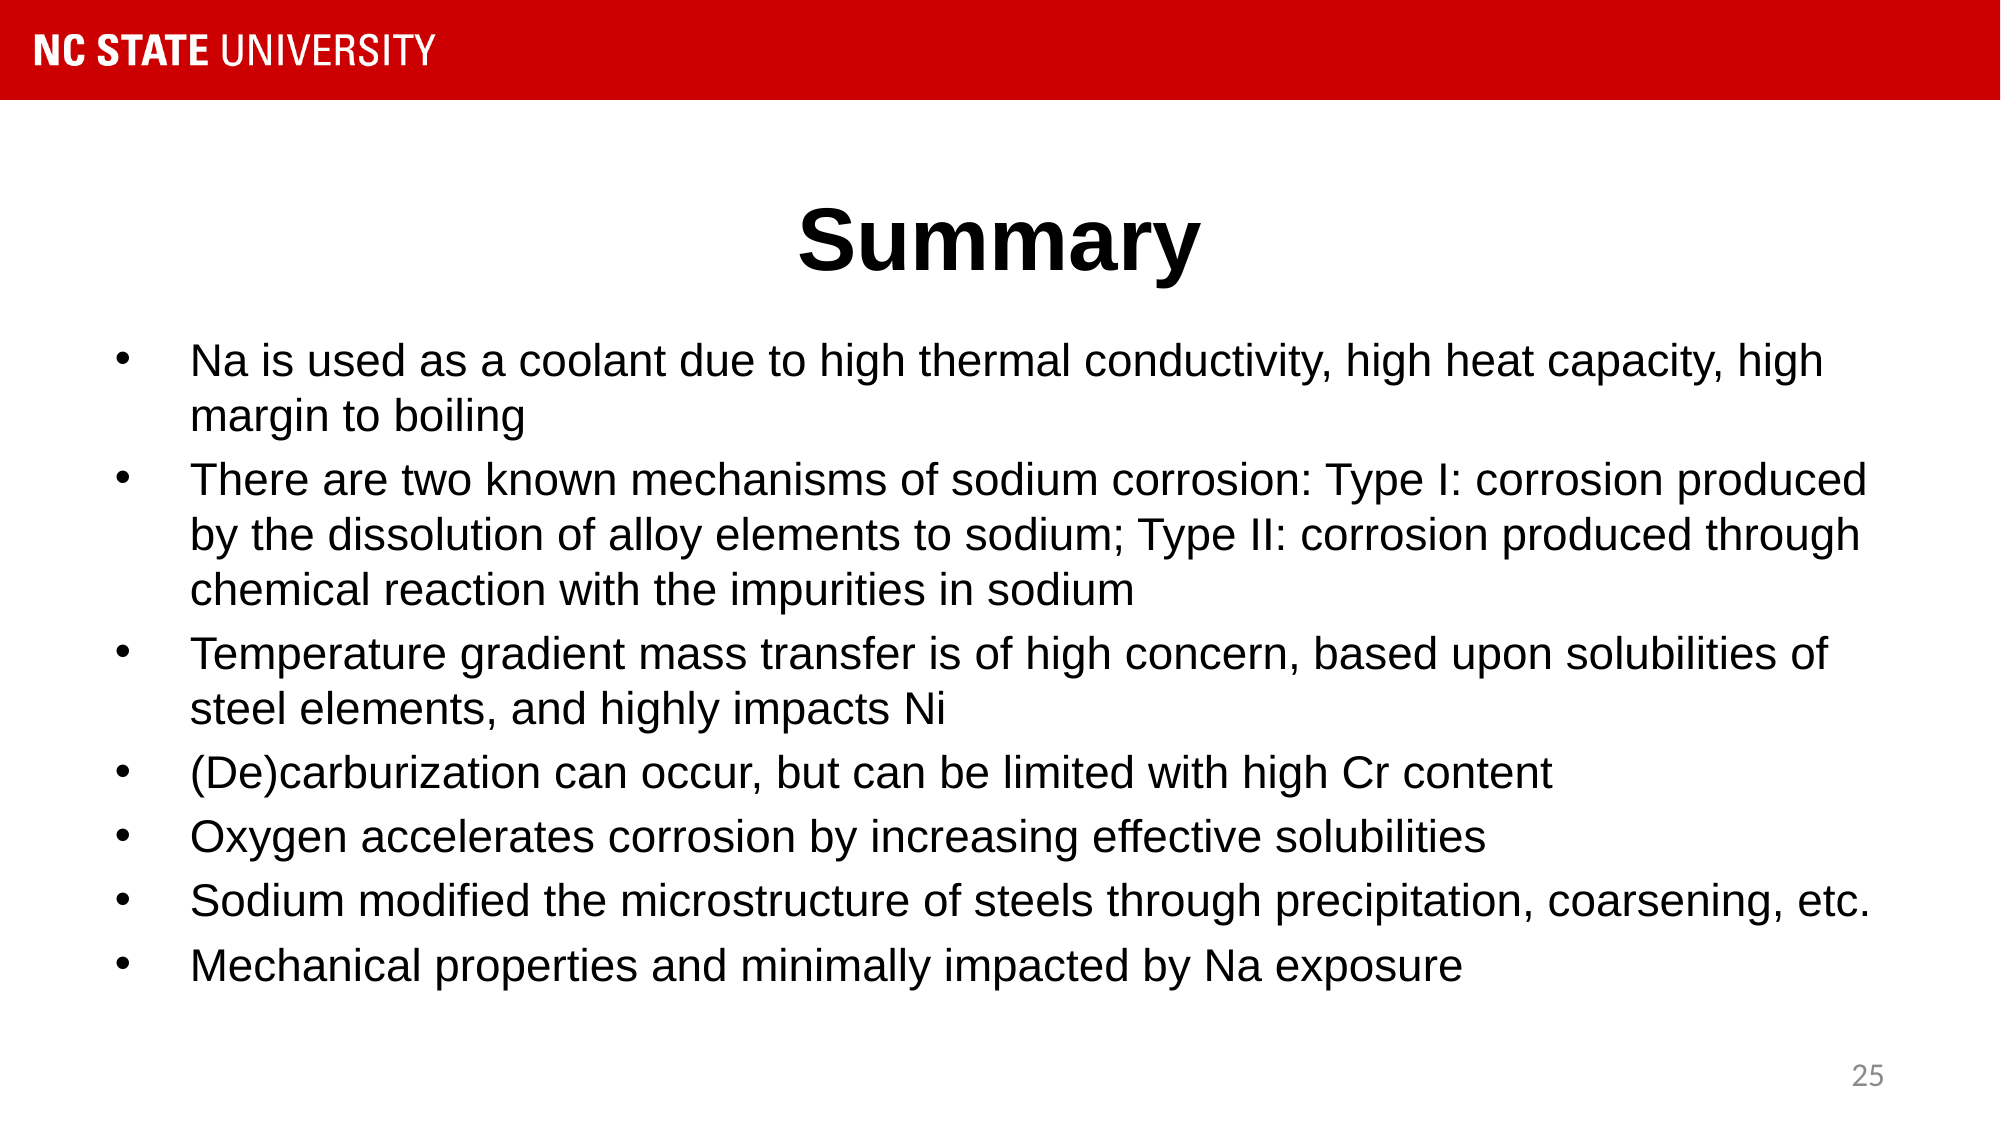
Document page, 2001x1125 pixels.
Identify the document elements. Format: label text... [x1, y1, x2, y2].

title Summary [99, 147, 1900, 322]
list Na is used as a coolant due to high thermal conductivity, high heat capacity, high margin to boiling There are two known mechanisms of sodium corrosion: Type I: corrosion produced by the dissolution of alloy elements to sodium; Type II: corrosion produced through chemical reaction with the impurities in sodium Temperature gradient mass transfer is of high concern, based upon solubilities of steel elements, and highly impacts Ni (De)carburization can occur, but can be limited with high Cr content Oxygen accelerates corrosion by increasing effective solubilities Sodium modified the microstructure of steels through precipitation, coarsening, etc. Mechanical properties and minimally impacted by Na exposure [99, 322, 1900, 1005]
slide_number 25 [1433, 1042, 1900, 1103]
picture [0, 0, 2001, 100]
